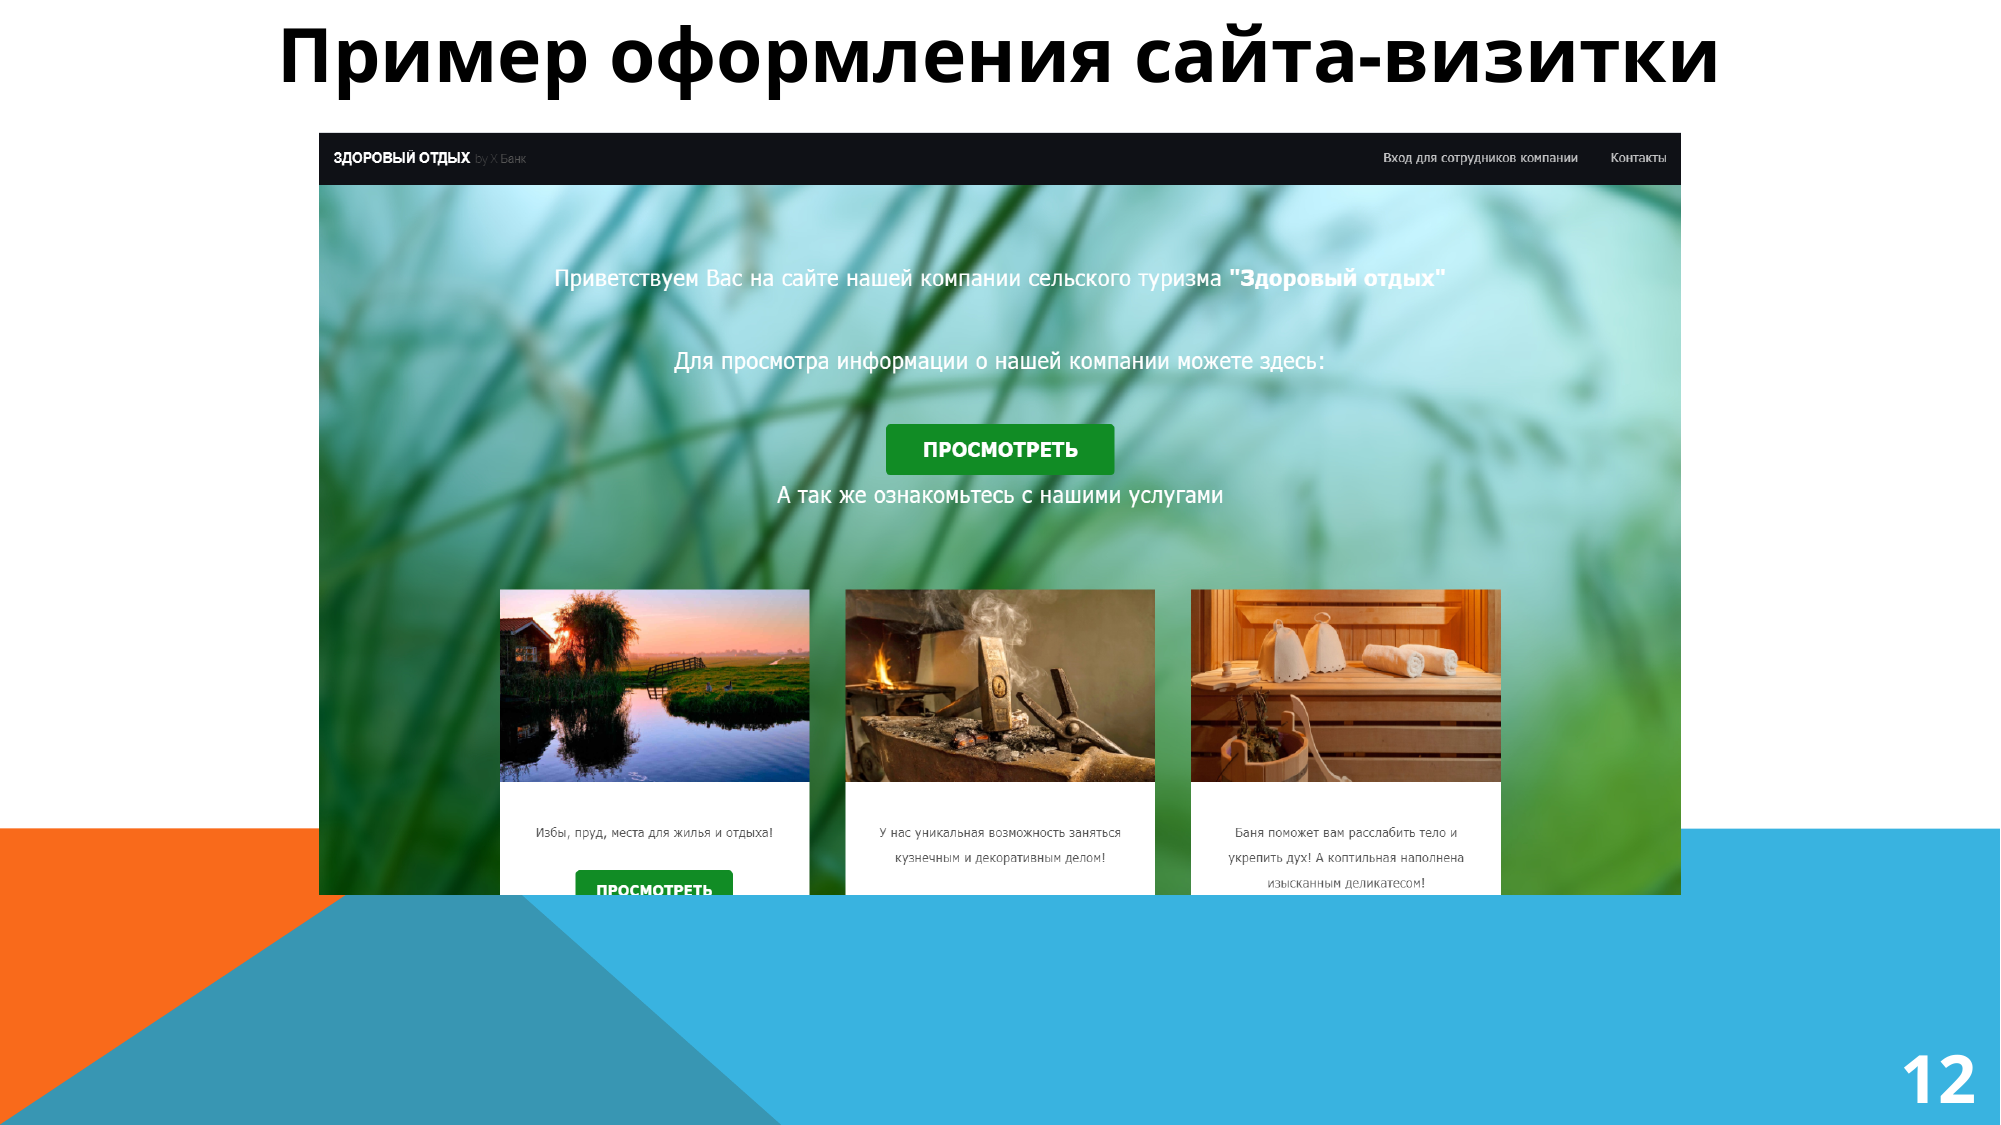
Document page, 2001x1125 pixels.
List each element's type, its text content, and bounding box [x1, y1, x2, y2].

picture [319, 132, 1681, 895]
text_box Пример оформления сайта-визитки [0, 1, 2000, 105]
text_box 12 [1878, 1029, 2000, 1125]
